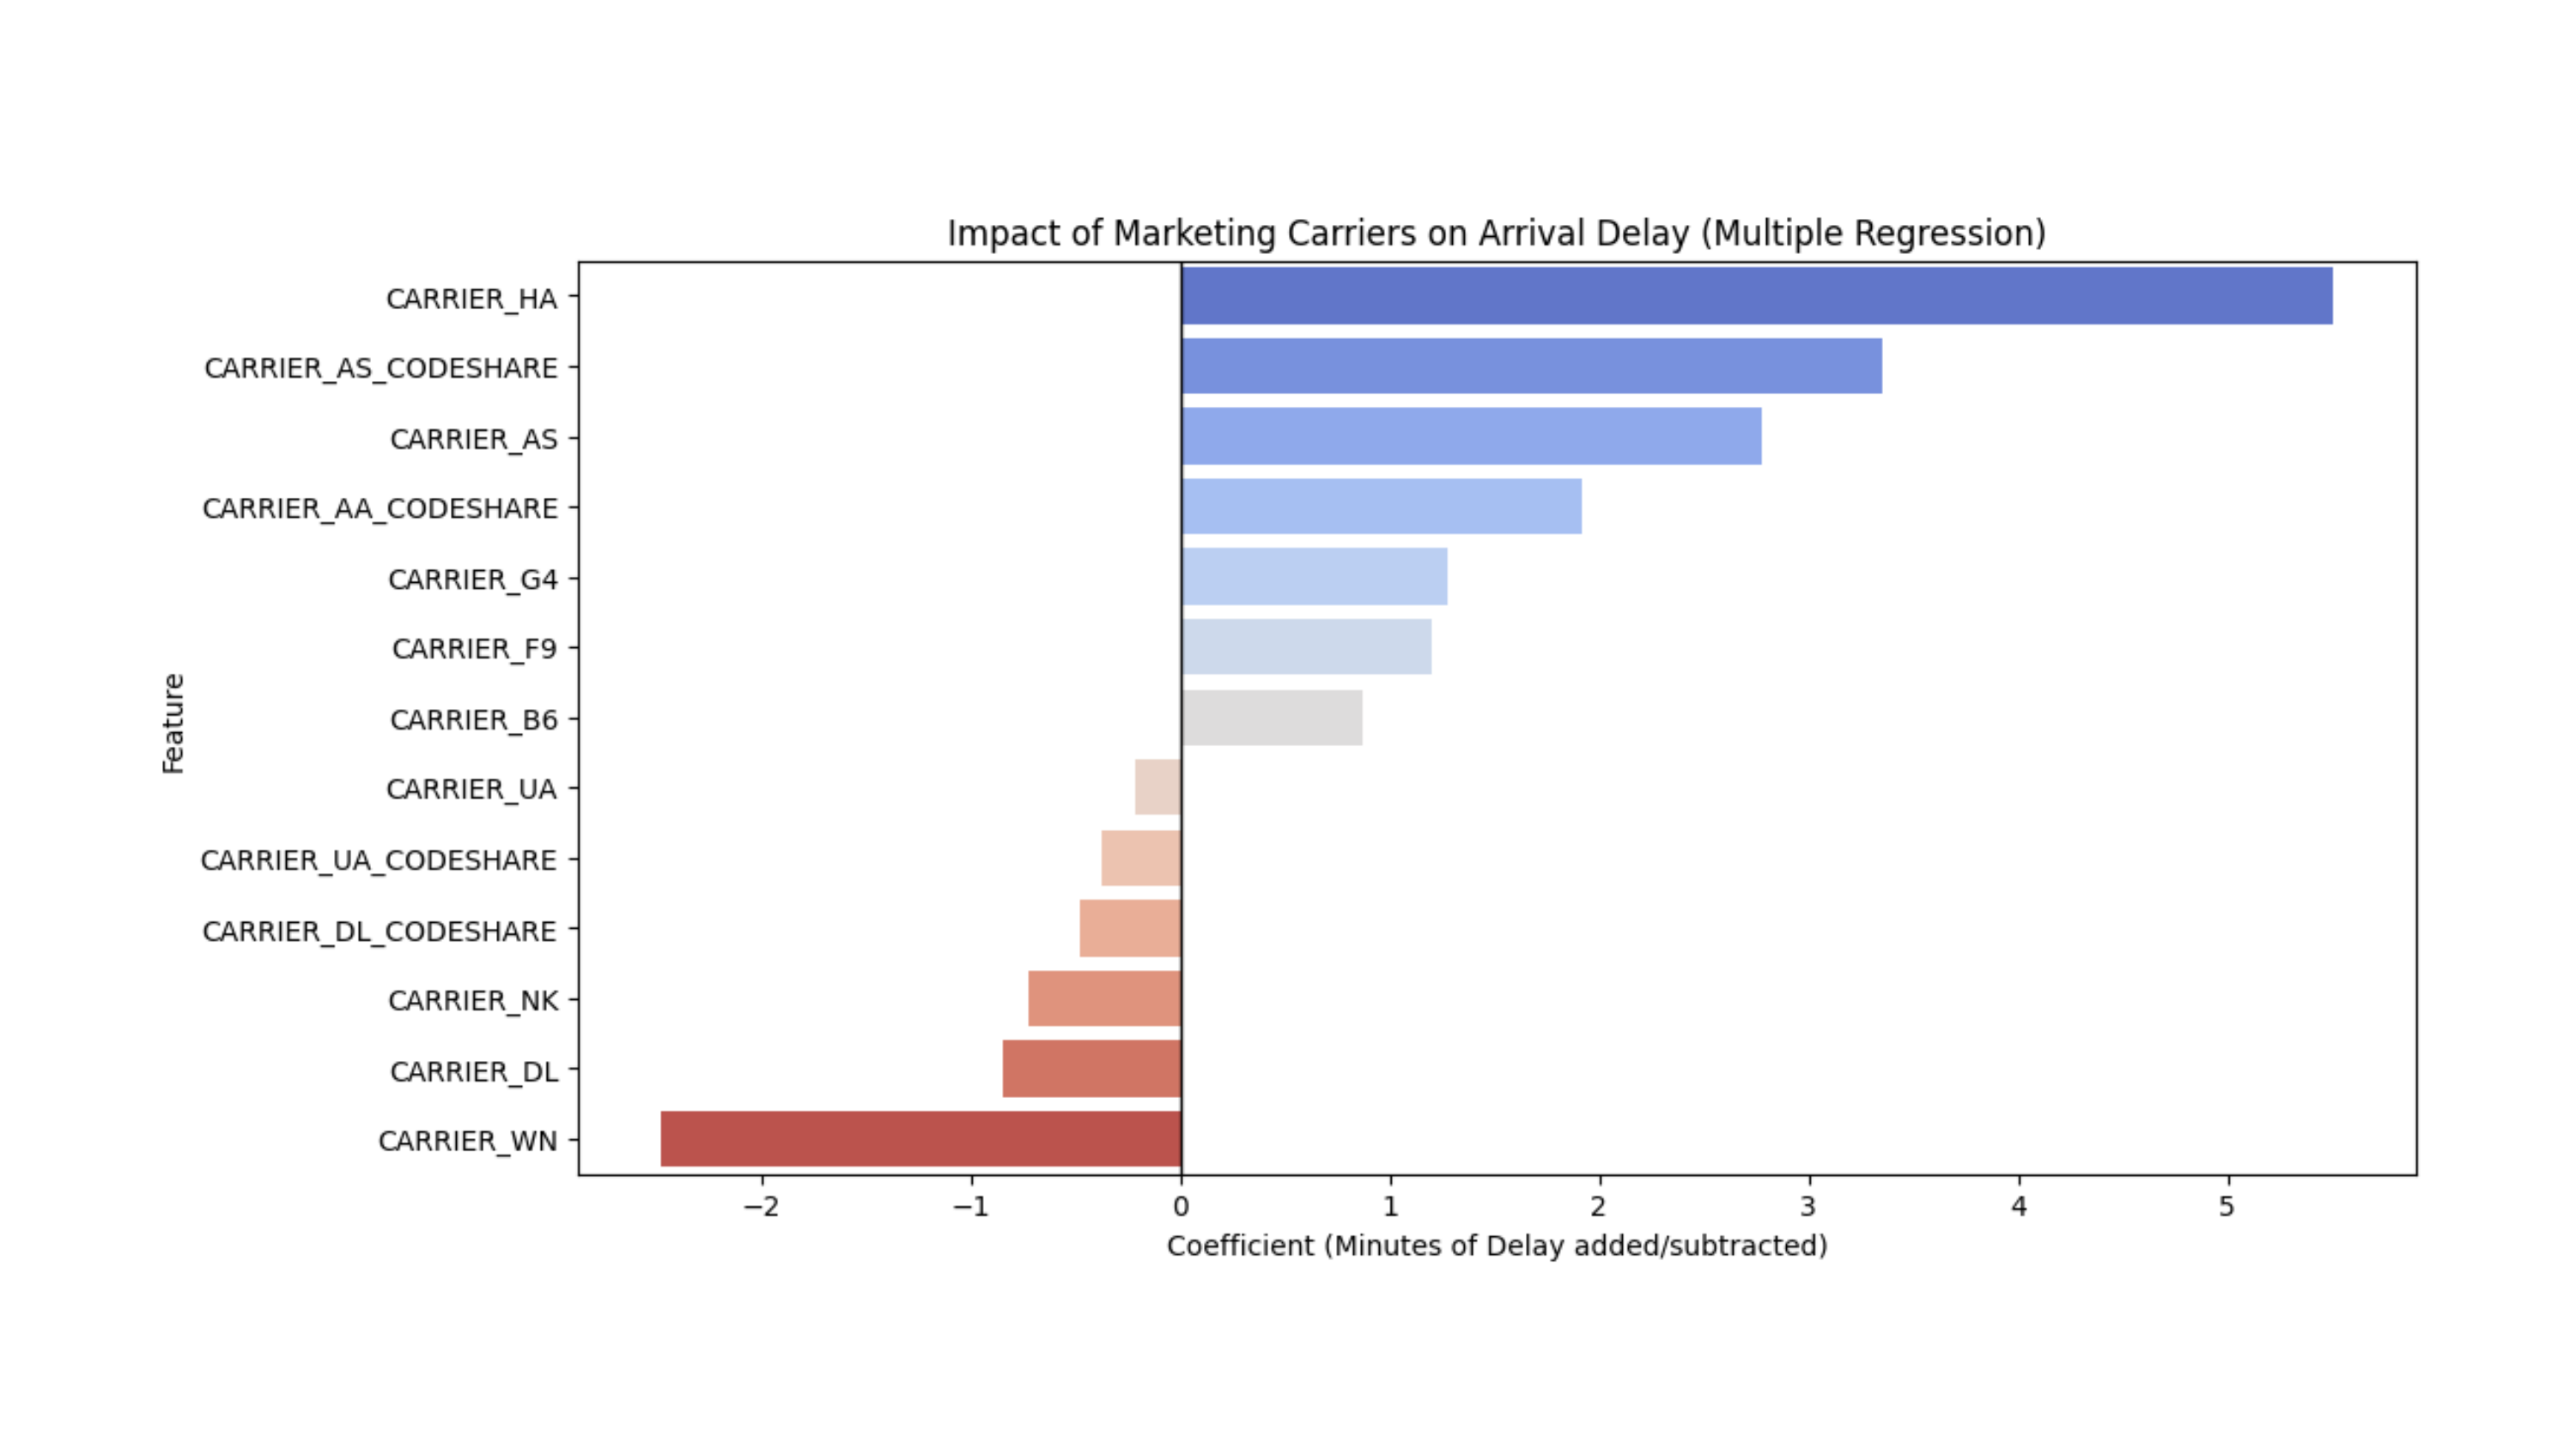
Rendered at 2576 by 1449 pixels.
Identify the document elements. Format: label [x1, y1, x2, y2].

text_box [142, 210, 2434, 1269]
